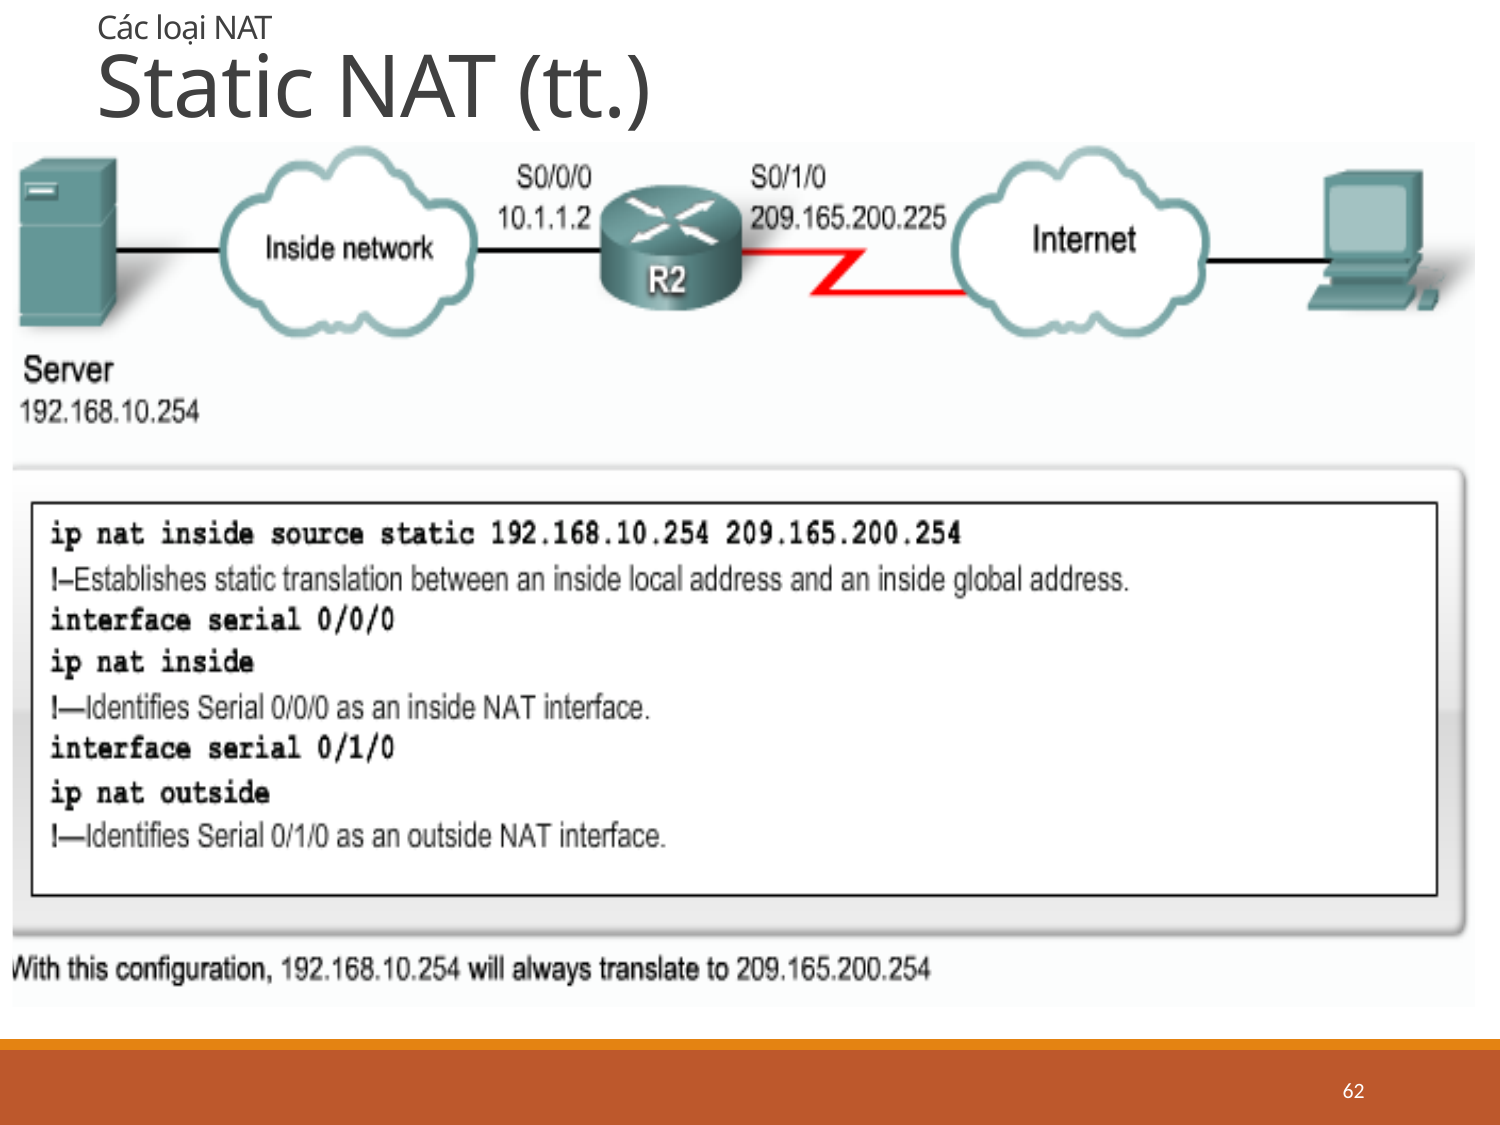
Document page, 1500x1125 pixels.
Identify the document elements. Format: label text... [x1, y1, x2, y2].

picture [11, 142, 1476, 1008]
title Các loại NAT Static NAT (tt.) [81, 5, 1419, 140]
slide_number 62 [1218, 1059, 1380, 1120]
